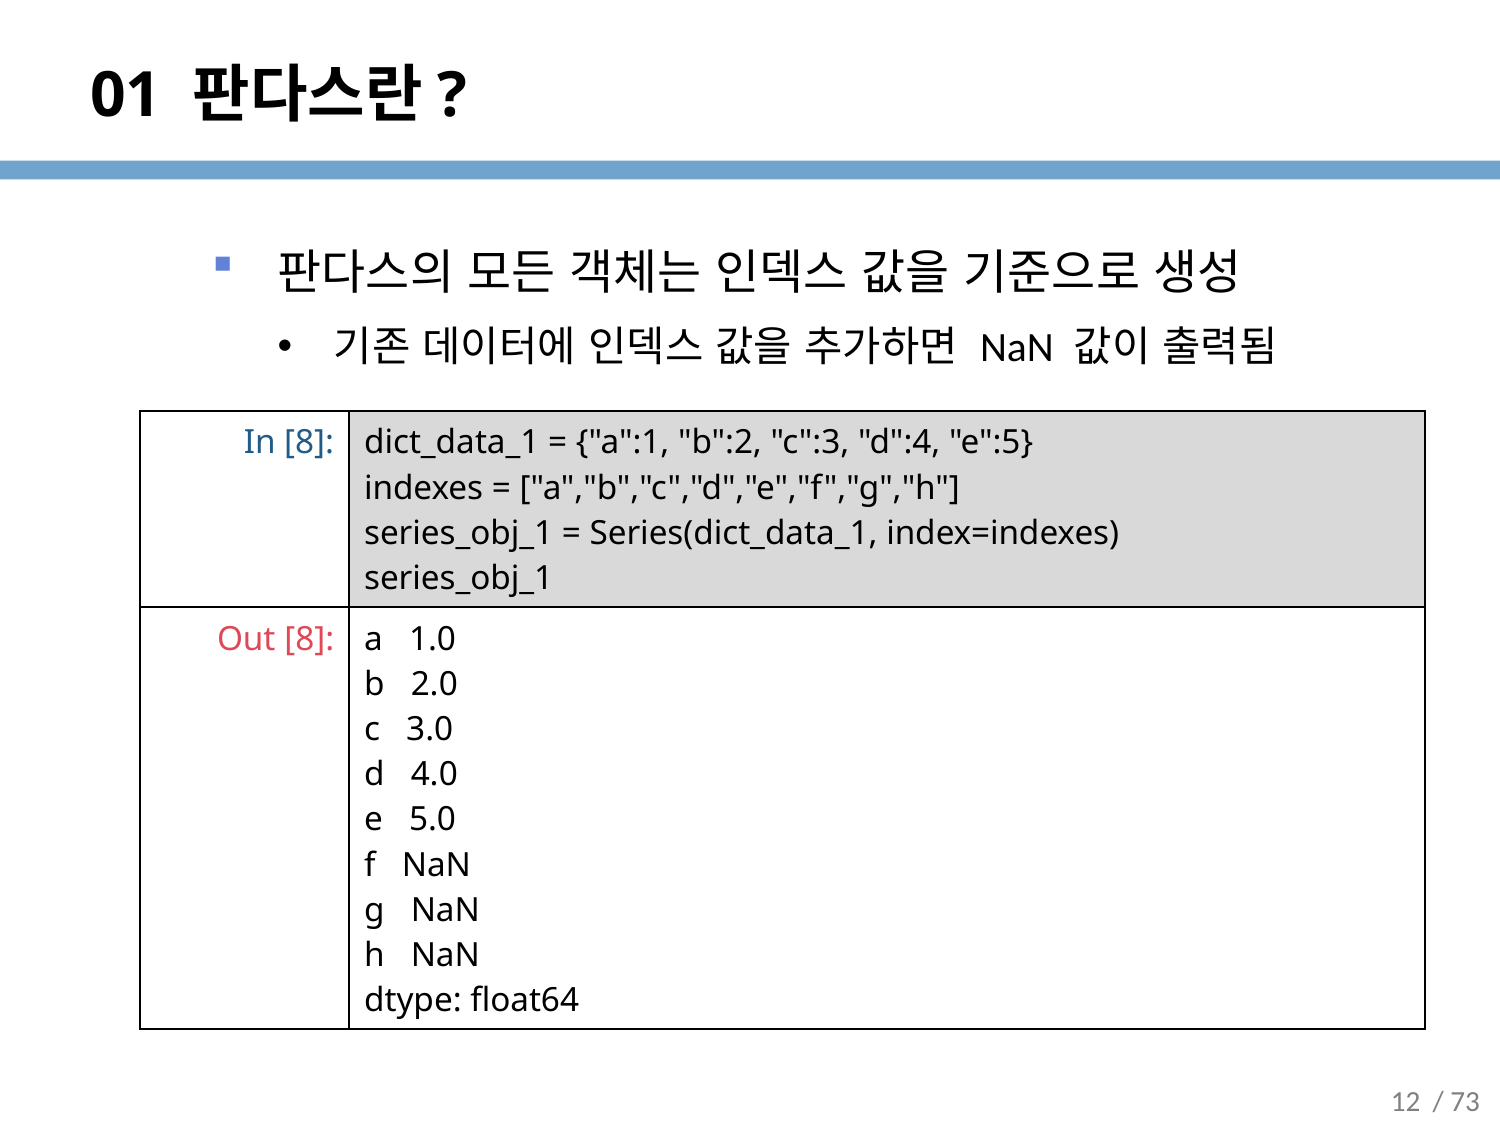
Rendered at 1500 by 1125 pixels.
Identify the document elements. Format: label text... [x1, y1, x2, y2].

title 01 판다스란? [75, 45, 1250, 139]
table_header In [8]: [141, 412, 348, 606]
table_cell Out [8]: [141, 608, 348, 1028]
text_box / 73 [1459, 1070, 1500, 1125]
list 판다스의 모든 객체는 인덱스 값을 기준으로 생성 기존 데이터에 인덱스 값을 추가하면 NaN 값이 출력됨 [75, 219, 1425, 1066]
table_header dict_data_1 = {"a":1, "b":2, "c":3, "d":4, "e":5} indexes = ["a","b","c","d","e","f","g","h"] series_obj_1 = Series(dict_data_1, index=indexes) series_obj_1 [350, 412, 1424, 606]
table_cell a 1.0 b 2.0 c 3.0 d 4.0 e 5.0 f NaN g NaN h NaN dtype: float64 [350, 608, 1424, 1028]
text_box 12 [1352, 1070, 1459, 1125]
